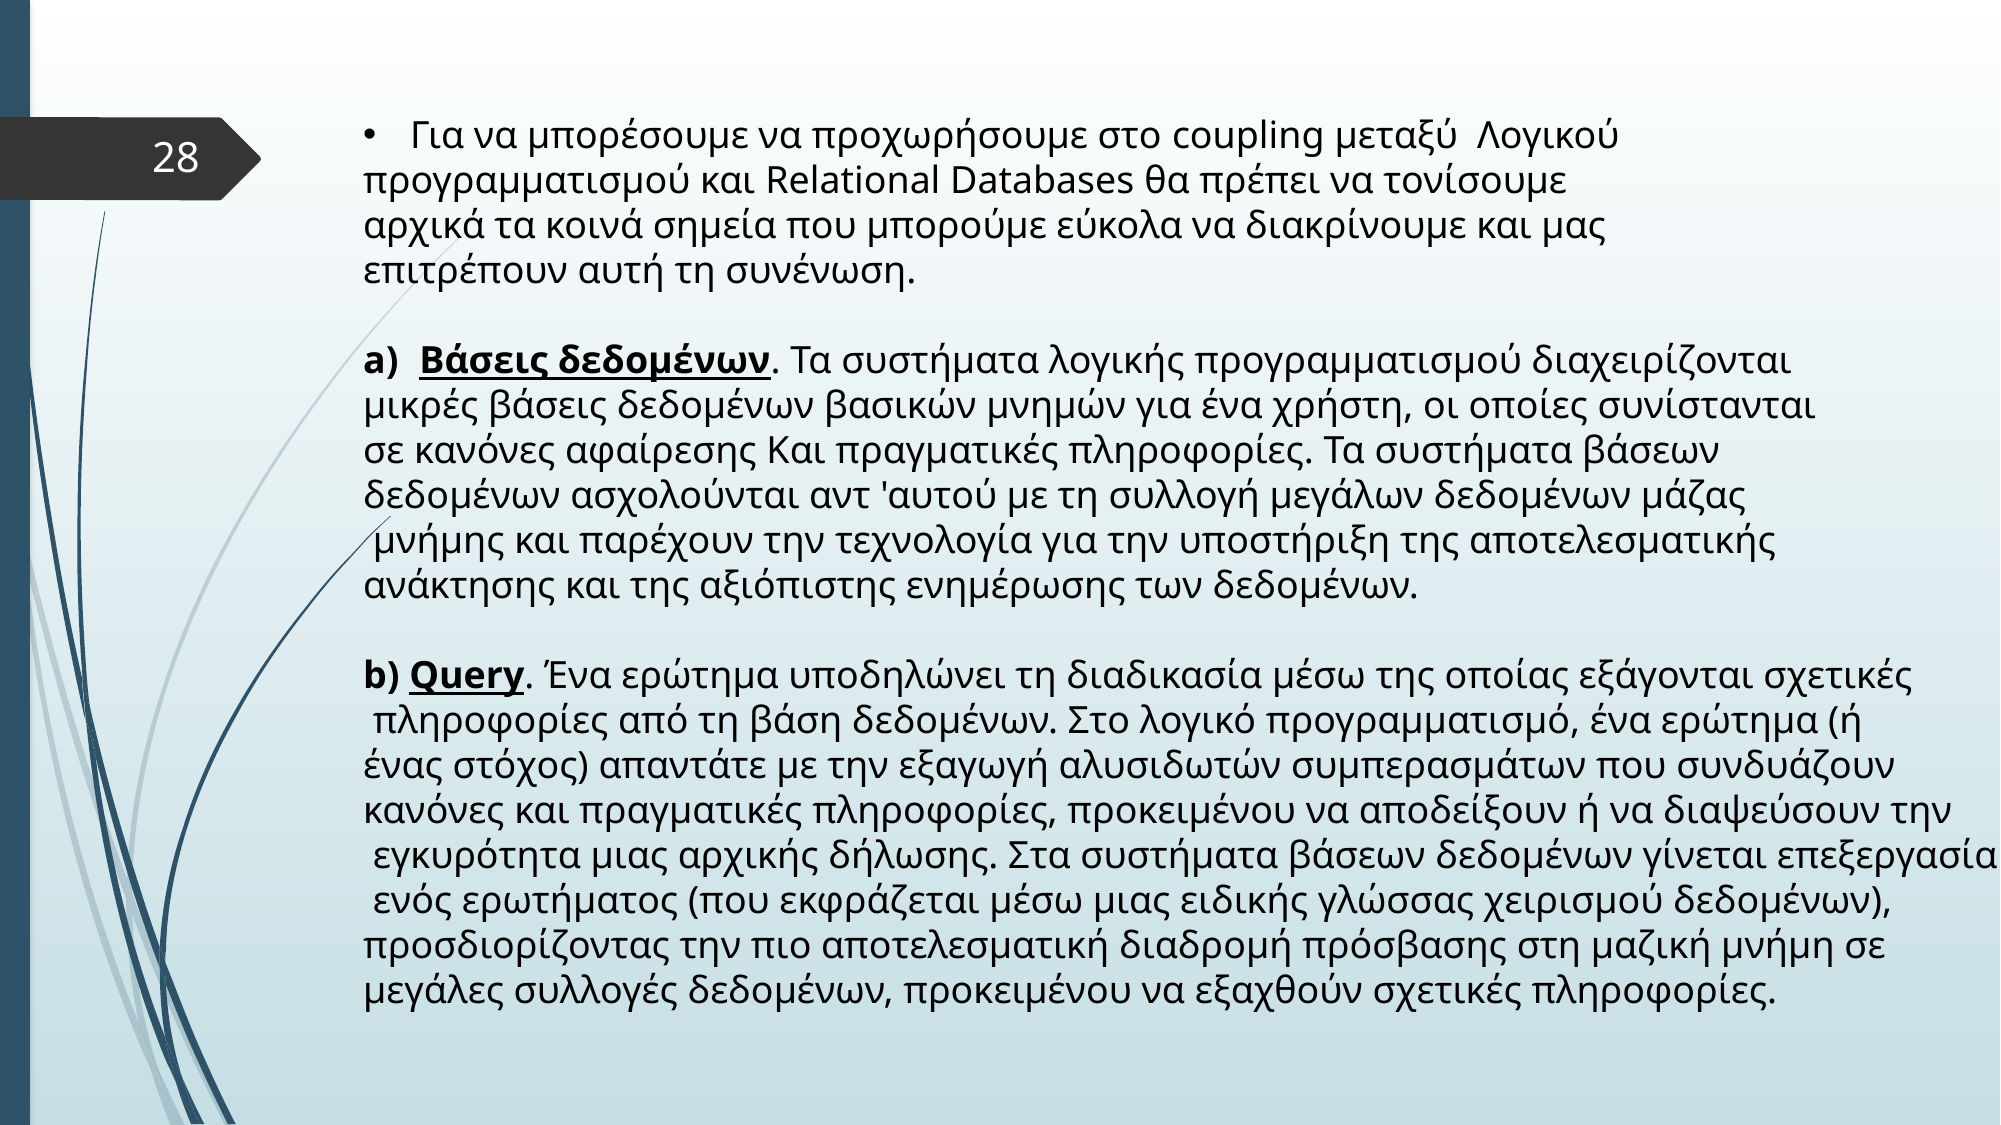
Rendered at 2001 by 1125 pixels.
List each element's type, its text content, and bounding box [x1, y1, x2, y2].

text_box Για να μπορέσουμε να προχωρήσουμε στο coupling μεταξύ Λογικού προγραμματισμού και Relational Databases θα πρέπει να τονίσουμε αρχικά τα κοινά σημεία που μπορούμε εύκολα να διακρίνουμε και μας επιτρέπουν αυτή τη συνένωση. Βάσεις δεδομένων. Τα συστήματα λογικής προγραμματισμού διαχειρίζονται μικρές βάσεις δεδομένων βασικών μνημών για ένα χρήστη, οι οποίες συνίστανται σε κανόνες αφαίρεσης Και πραγματικές πληροφορίες. Τα συστήματα βάσεων δεδομένων ασχολούνται αντ 'αυτού με τη συλλογή μεγάλων δεδομένων μάζας μνήμης και παρέχουν την τεχνολογία για την υποστήριξη της αποτελεσματικής ανάκτησης και της αξιόπιστης ενημέρωσης των δεδομένων. b) Query. Ένα ερώτημα υποδηλώνει τη διαδικασία μέσω της οποίας εξάγονται σχετικές πληροφορίες από τη βάση δεδομένων. Στο λογικό προγραμματισμό, ένα ερώτημα (ή ένας στόχος) απαντάτε με την εξαγωγή αλυσιδωτών συμπερασμάτων που συνδυάζουν κανόνες και πραγματικές πληροφορίες, προκειμένου να αποδείξουν ή να διαψεύσουν την εγκυρότητα μιας αρχικής δήλωσης. Στα συστήματα βάσεων δεδομένων γίνεται επεξεργασία ενός ερωτήματος (που εκφράζεται μέσω μιας ειδικής γλώσσας χειρισμού δεδομένων), προσδιορίζοντας την πιο αποτελεσματική διαδρομή πρόσβασης στη μαζική μνήμη σε μεγάλες συλλογές δεδομένων, προκειμένου να εξαχθούν σχετικές πληροφορίες. [348, 104, 2000, 1019]
slide_number 28 [87, 129, 216, 190]
